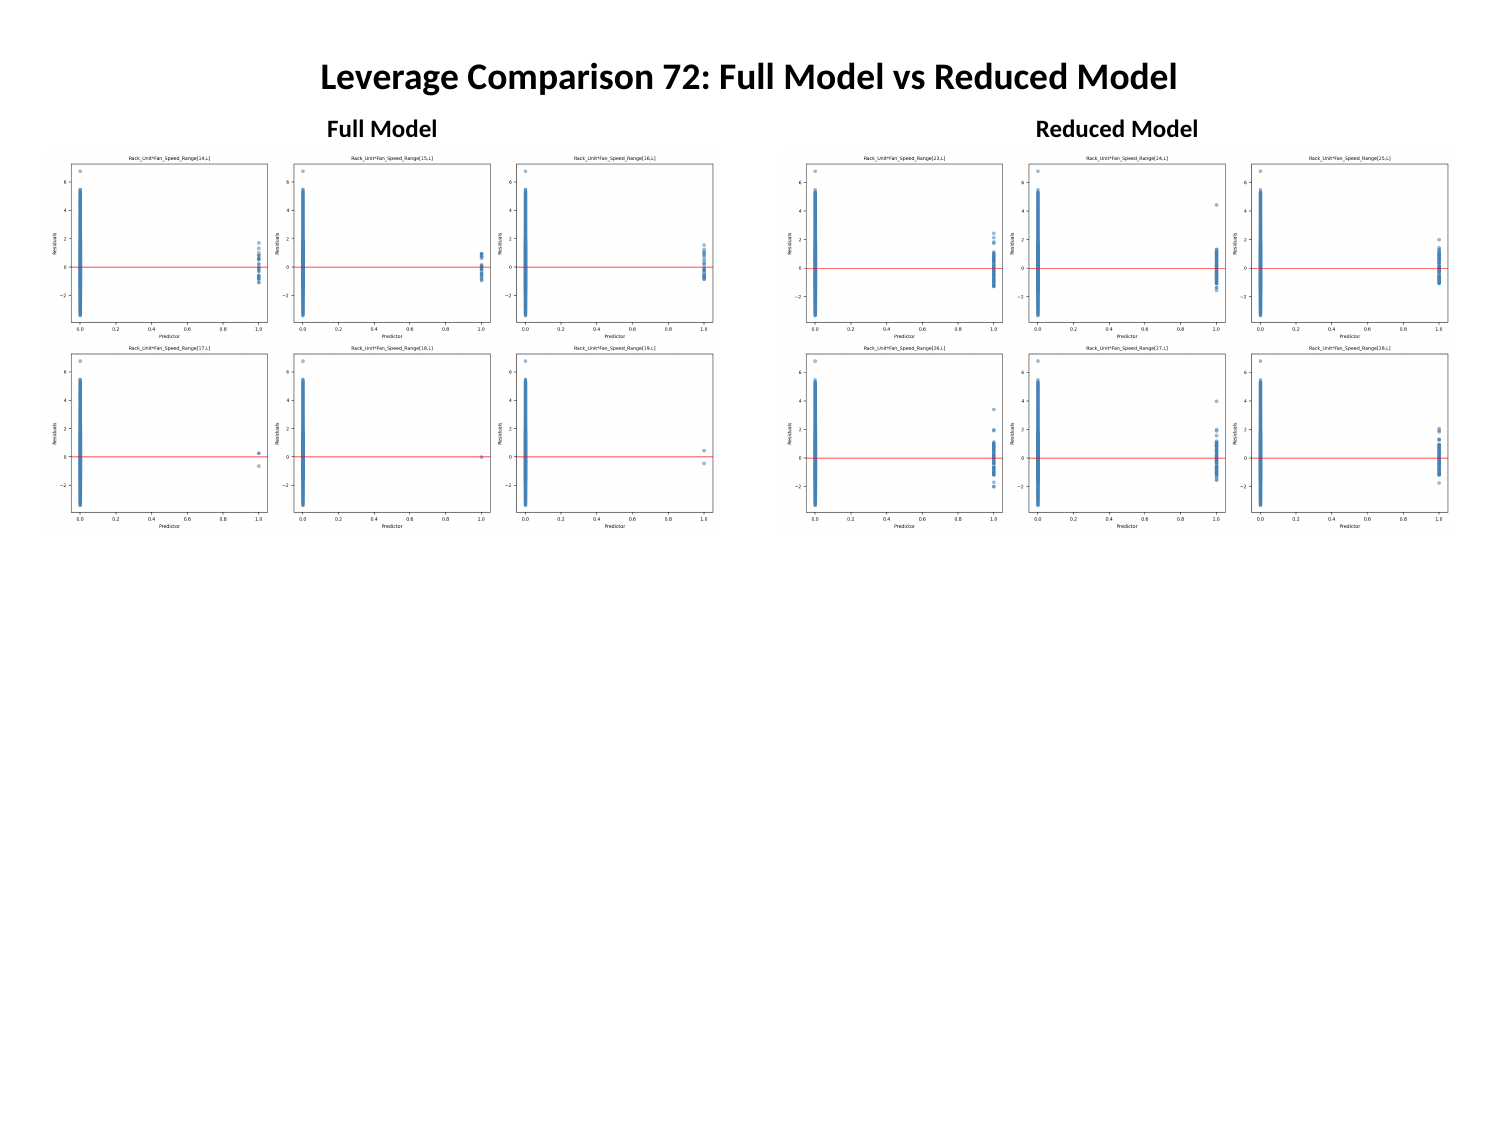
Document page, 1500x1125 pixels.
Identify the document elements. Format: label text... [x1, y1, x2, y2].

text_box Full Model [312, 104, 453, 148]
text_box Reduced Model [1021, 104, 1214, 148]
picture [779, 149, 1456, 536]
text_box Leverage Comparison 72: Full Model vs Reduced Model [305, 44, 1194, 105]
picture [44, 149, 721, 536]
